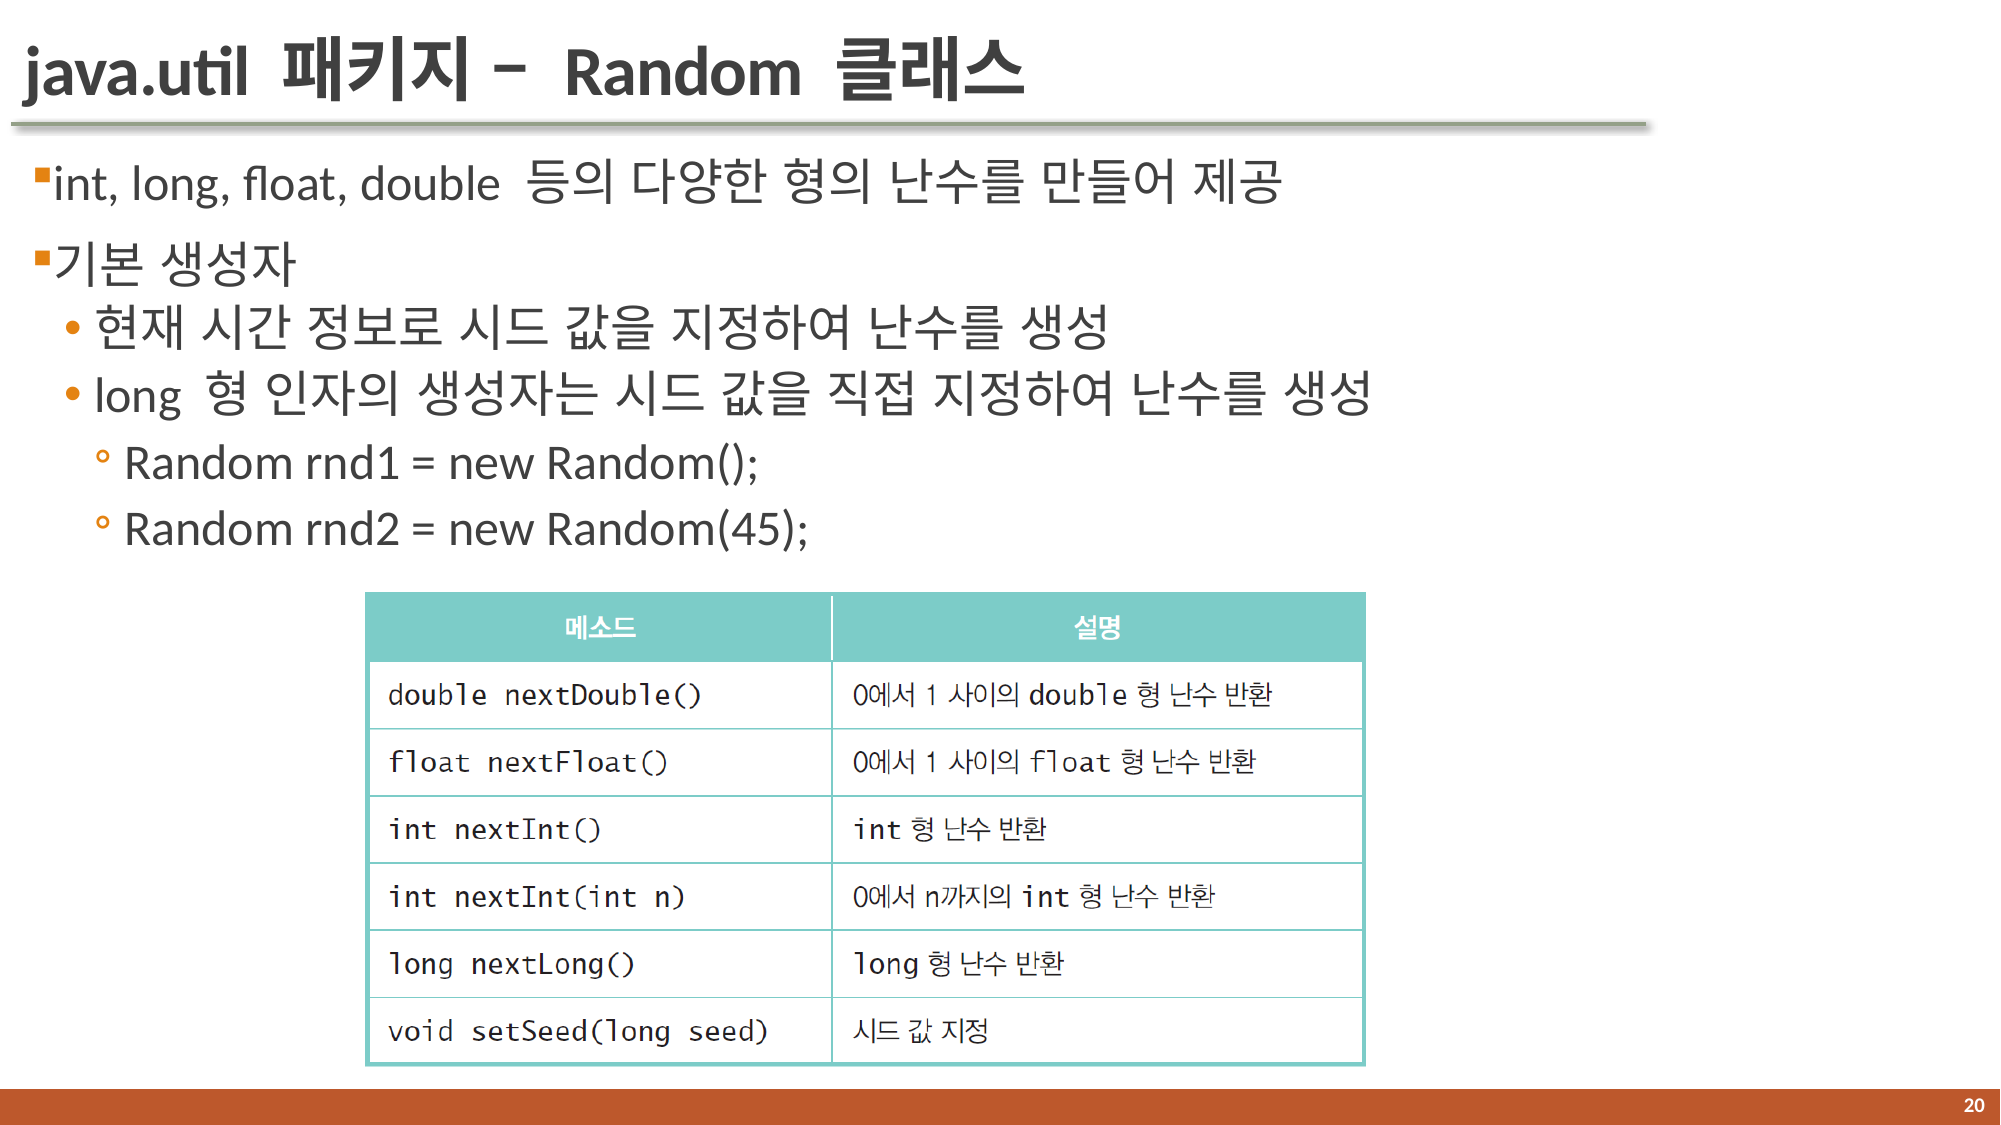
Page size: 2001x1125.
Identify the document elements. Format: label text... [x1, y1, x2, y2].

list int, long, float, double 등의 다양한 형의 난수를 만들어 제공 기본 생성자 현재 시간 정보로 시드 값을 지정하여 난수를 생성 long 형 인자의 생성자는 시드 값을 직접 지정하여 난수를 생성 Random rnd1 = new Random(); Random rnd2 = new Random(45); [31, 149, 1945, 1067]
picture [362, 590, 1368, 1067]
slide_number 19 [1784, 1083, 2000, 1125]
title java.util 패키지 – Random 클래스 [9, 17, 1660, 118]
